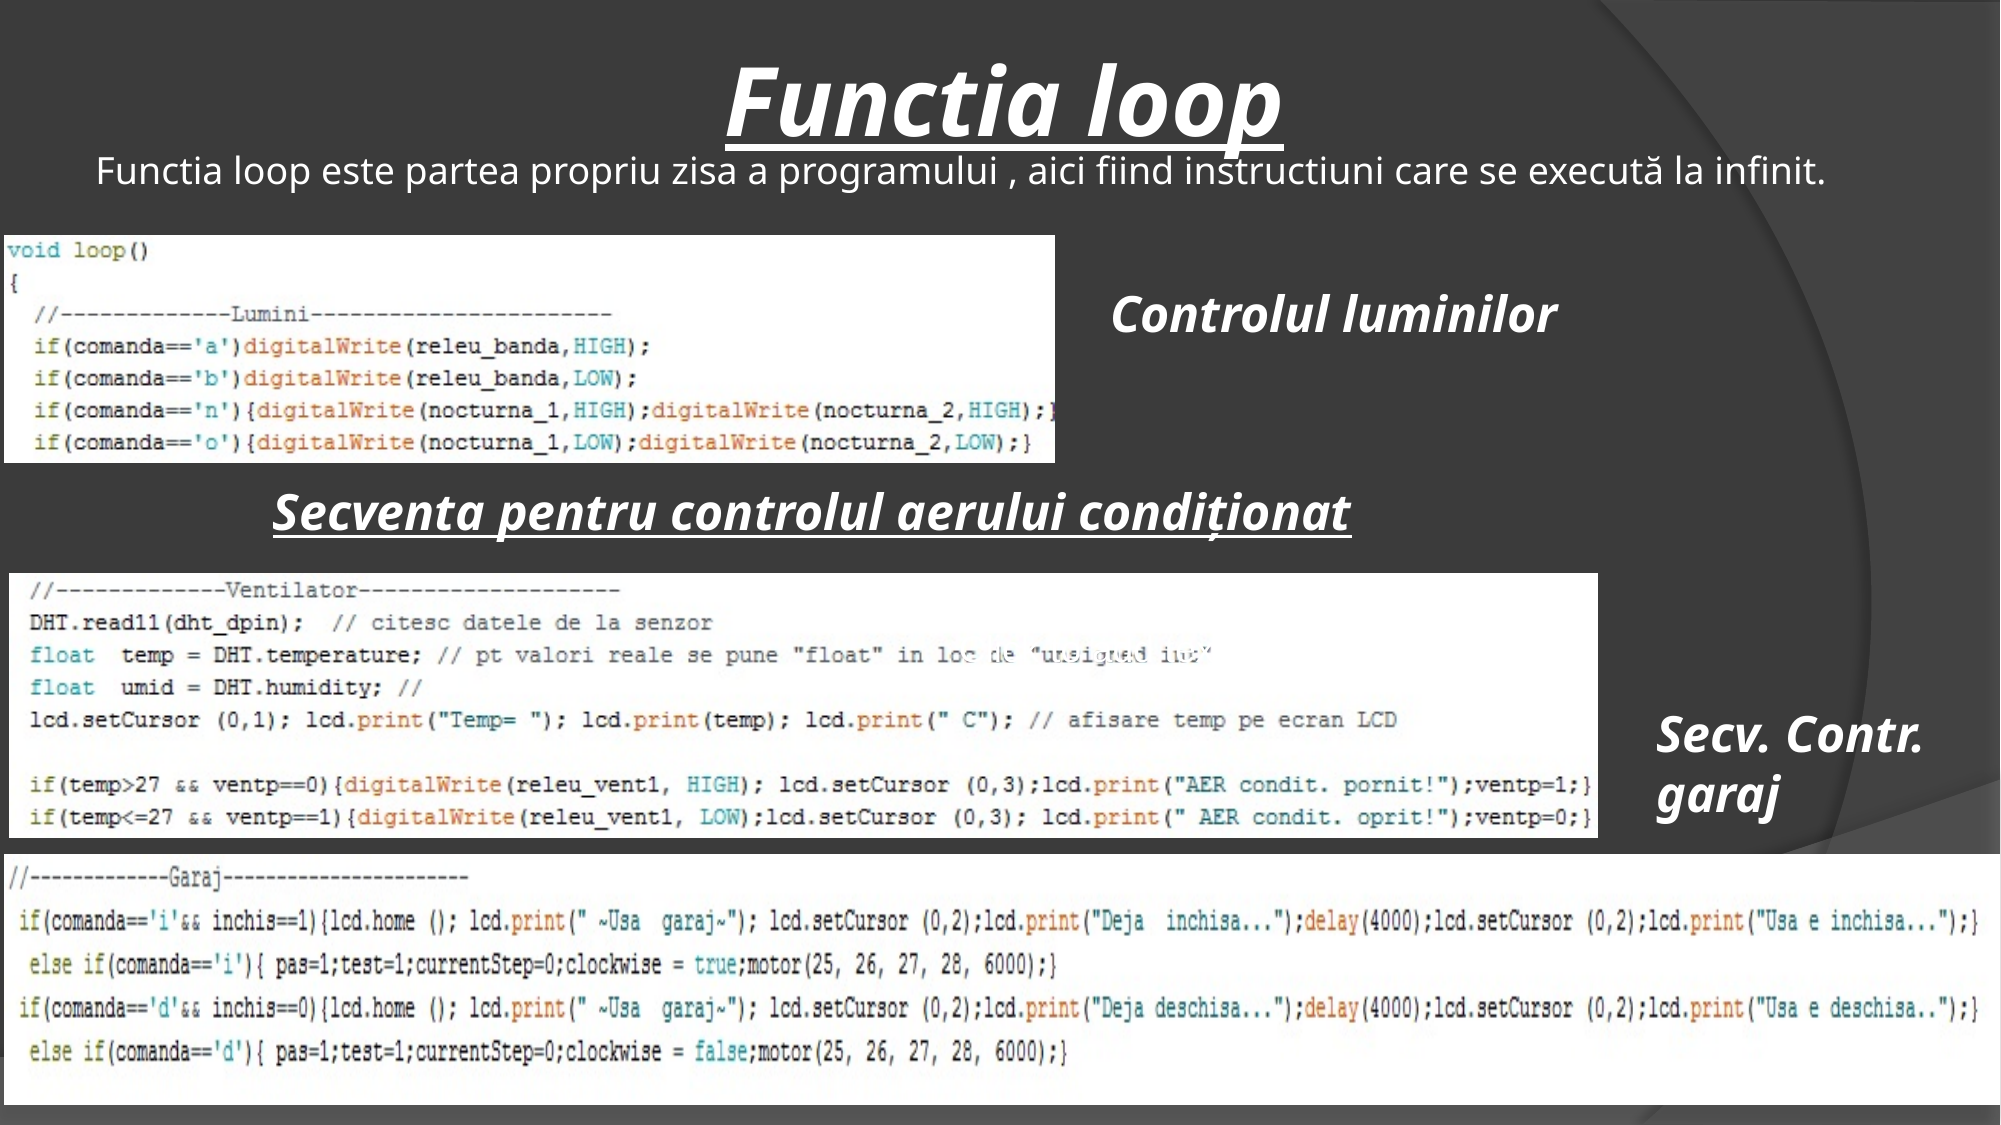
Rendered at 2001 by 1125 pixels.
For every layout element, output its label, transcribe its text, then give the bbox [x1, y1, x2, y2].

text_box Controlul luminilor [1095, 274, 1728, 350]
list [4, 235, 1056, 464]
text_box Secv. Contr. garaj [1641, 695, 2000, 830]
picture [9, 573, 1598, 839]
text_box Secventa pentru controlul aerului condiționat [79, 473, 1546, 549]
picture [4, 854, 2000, 1105]
text_box Functia loop este partea propriu zisa a programului , aici fiind instructiuni care se execută la infinit. [30, 139, 1903, 200]
title Functia loop [192, 26, 1818, 139]
